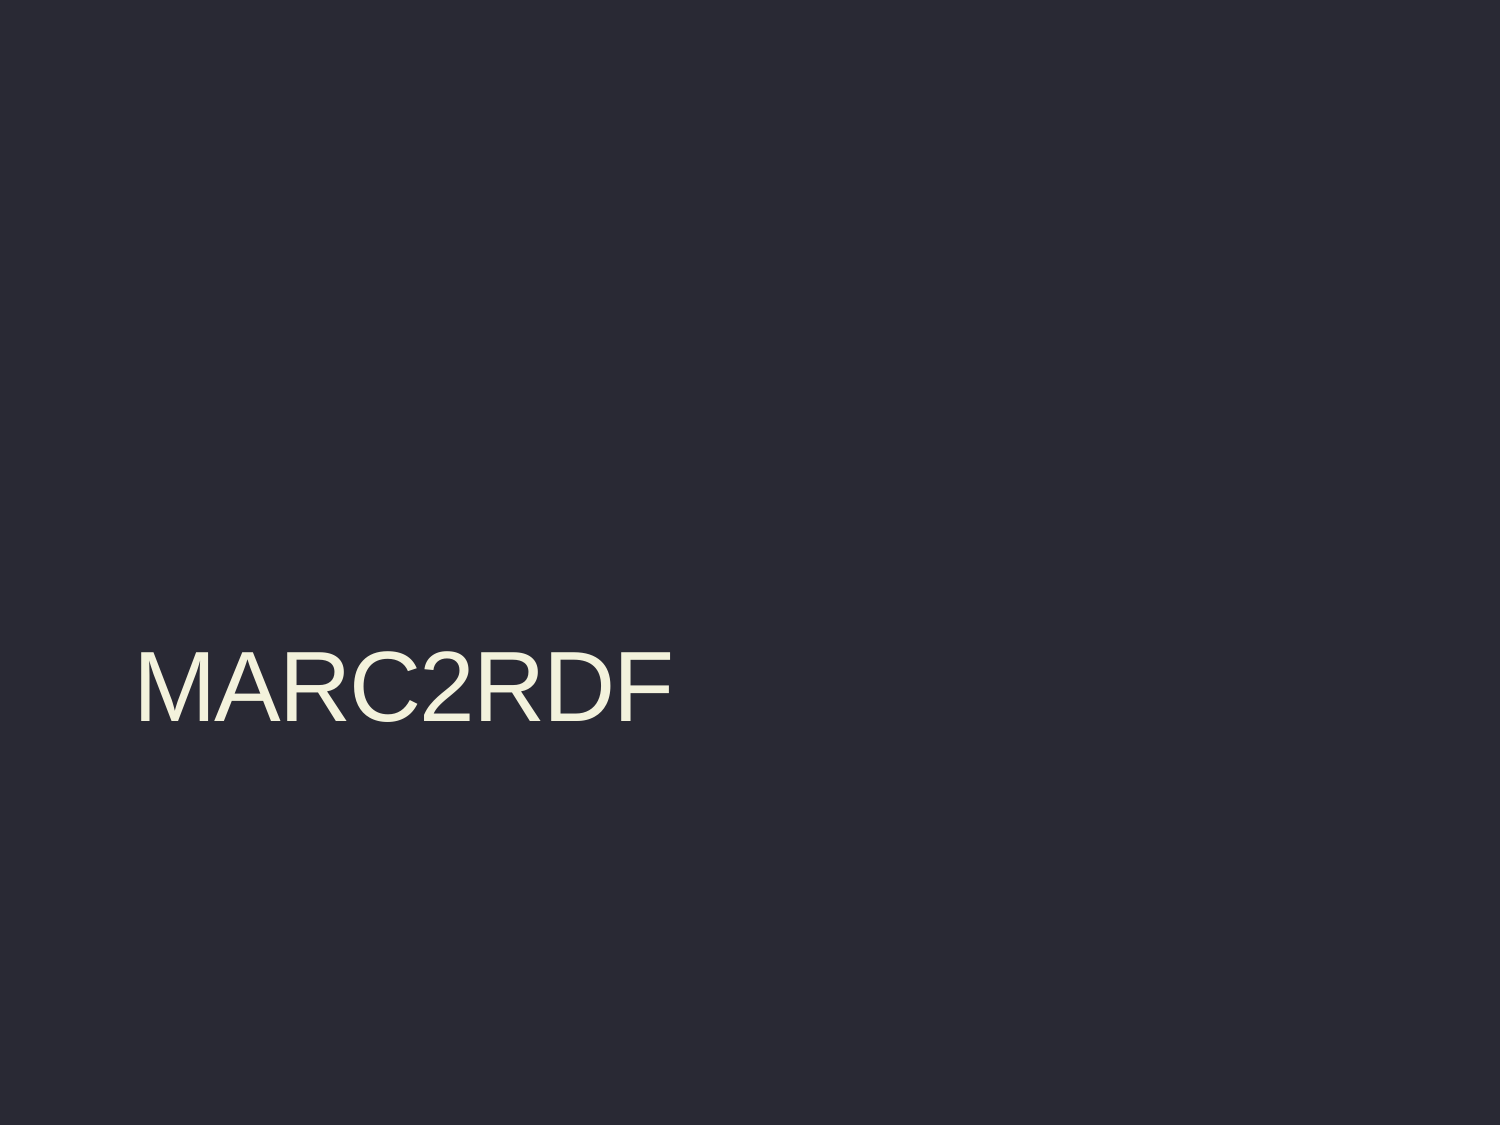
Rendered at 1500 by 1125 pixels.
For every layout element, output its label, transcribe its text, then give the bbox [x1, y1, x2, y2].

title marc2rdf [118, 387, 1394, 749]
